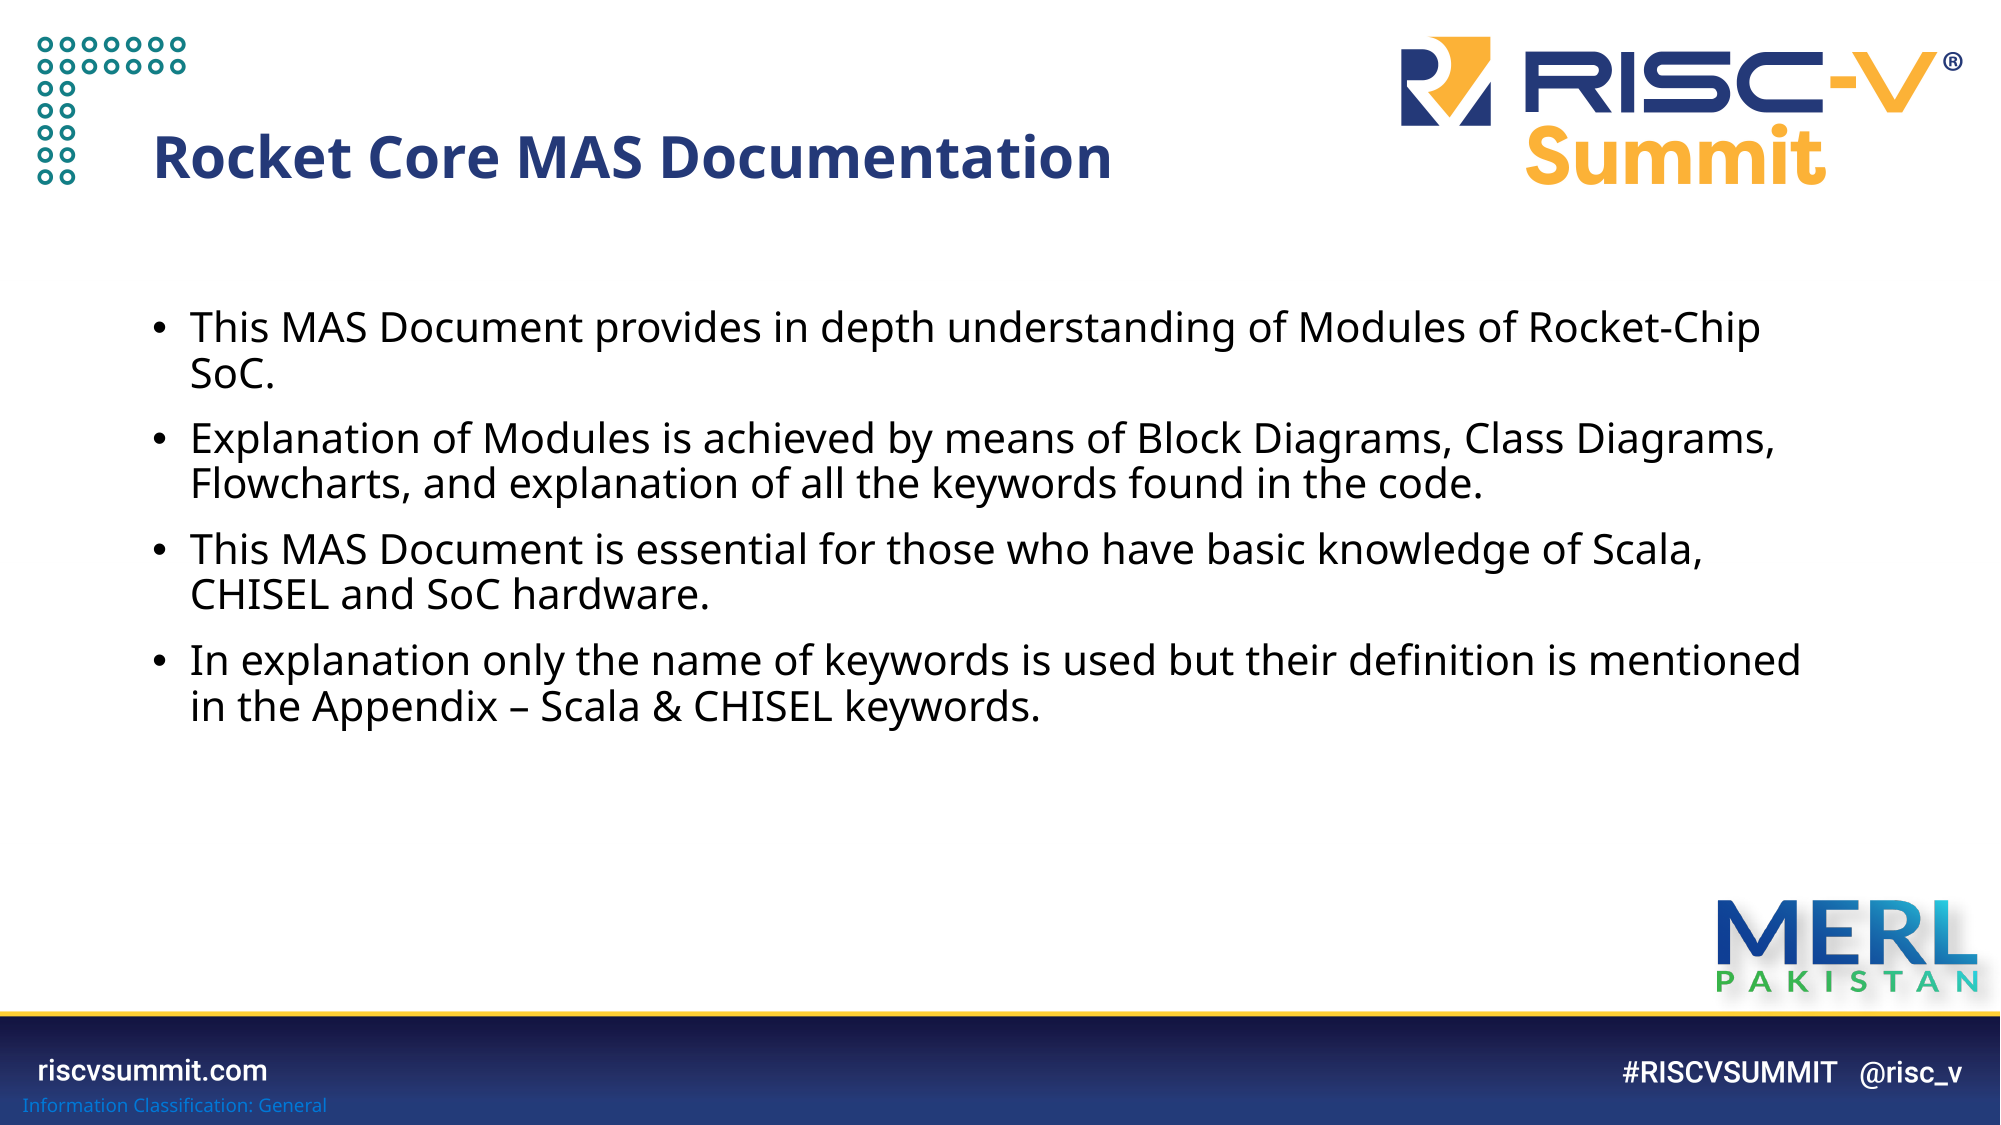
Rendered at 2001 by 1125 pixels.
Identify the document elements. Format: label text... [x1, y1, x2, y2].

picture [0, 0, 2000, 1125]
title Rocket Core MAS Documentation [137, 111, 1863, 208]
list This MAS Document provides in depth understanding of Modules of Rocket-Chip SoC. Explanation of Modules is achieved by means of Block Diagrams, Class Diagrams, Flowcharts, and explanation of all the keywords found in the code. This MAS Document is essential for those who have basic knowledge of Scala, CHISEL and SoC hardware. In explanation only the name of keywords is used but their definition is mentioned in the Appendix – Scala & CHISEL keywords. [137, 299, 1863, 1014]
